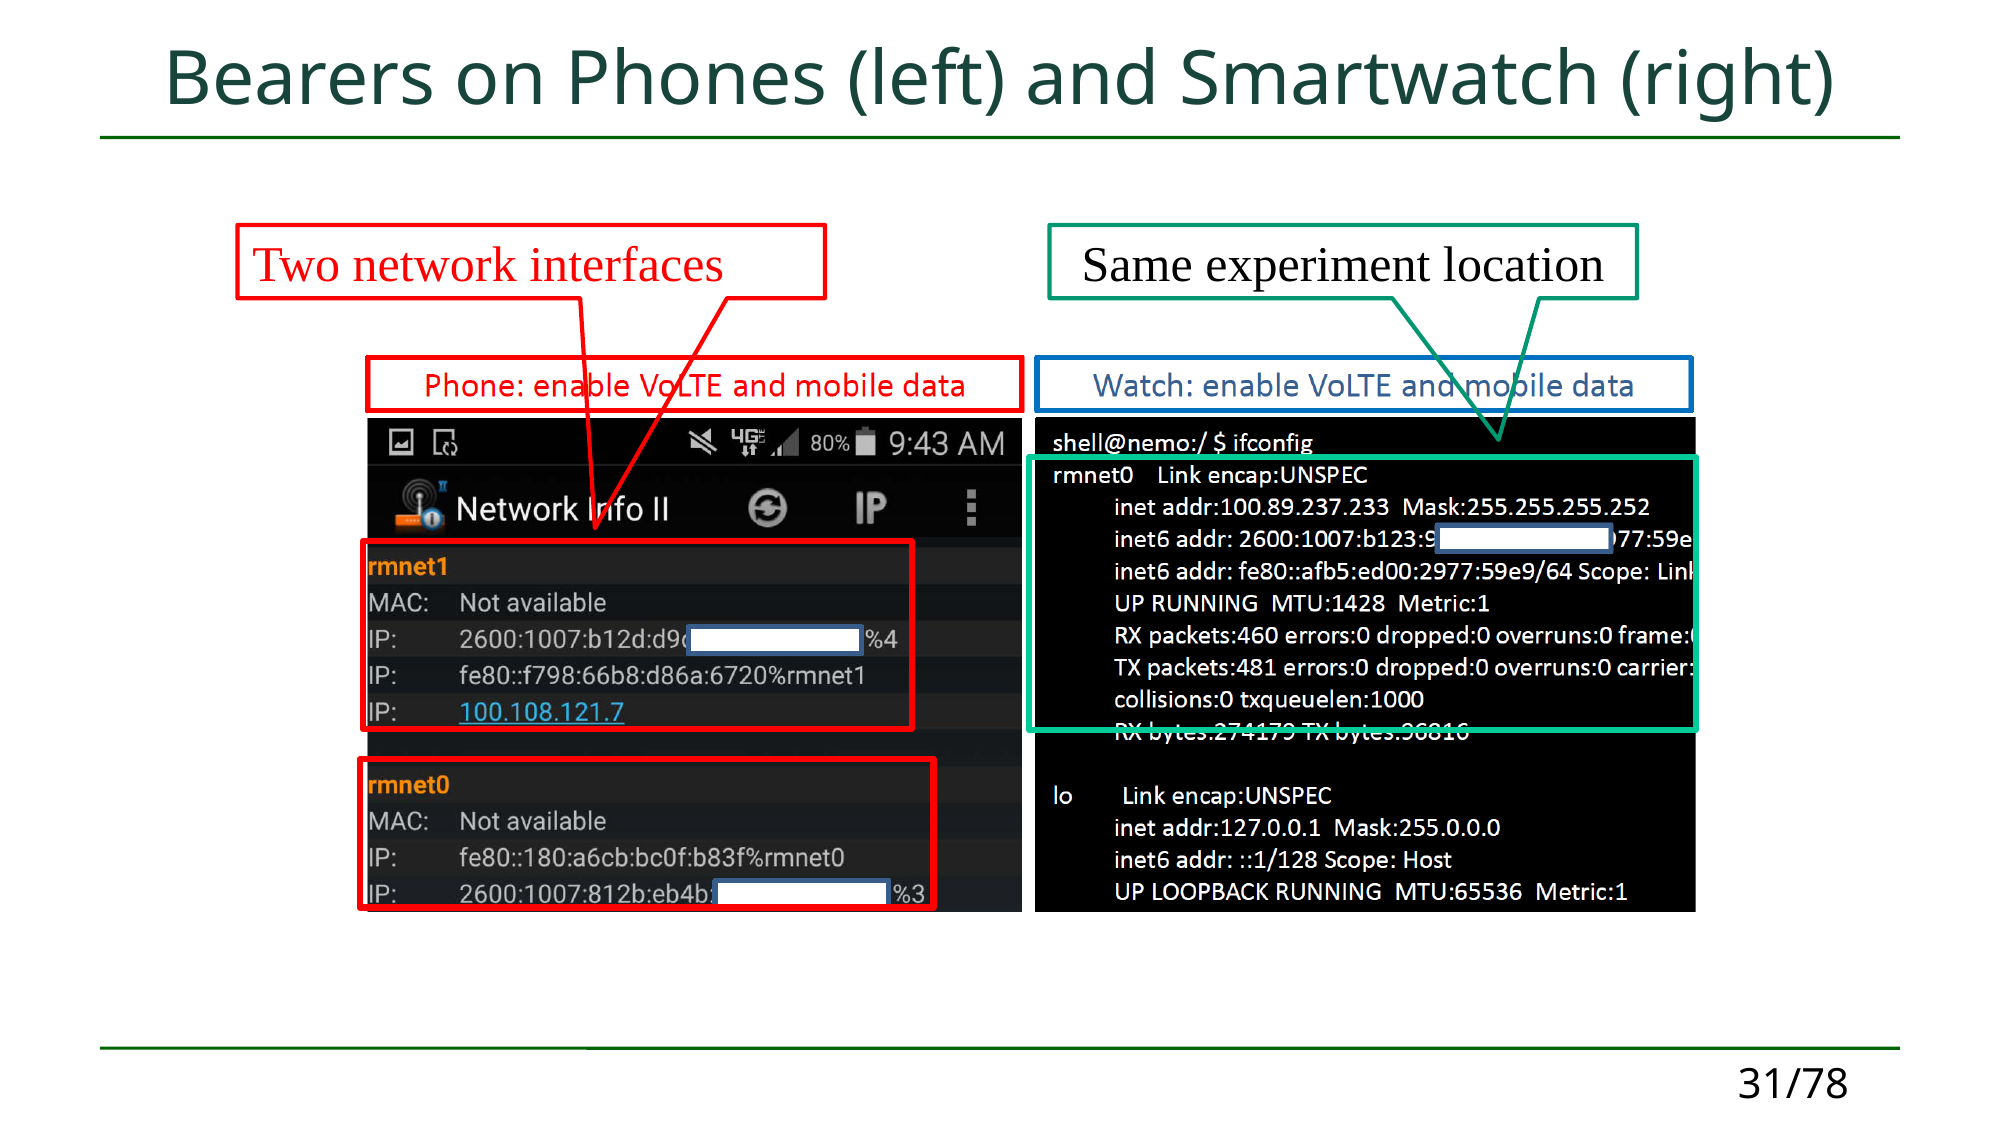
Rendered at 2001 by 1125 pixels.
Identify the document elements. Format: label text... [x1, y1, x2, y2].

title Bearers on Phones (left) and Smartwatch (right) [0, 12, 2000, 138]
text_box Two network interfaces [235, 222, 828, 349]
text_box Same experiment location [1047, 222, 1640, 349]
picture [362, 351, 1696, 912]
